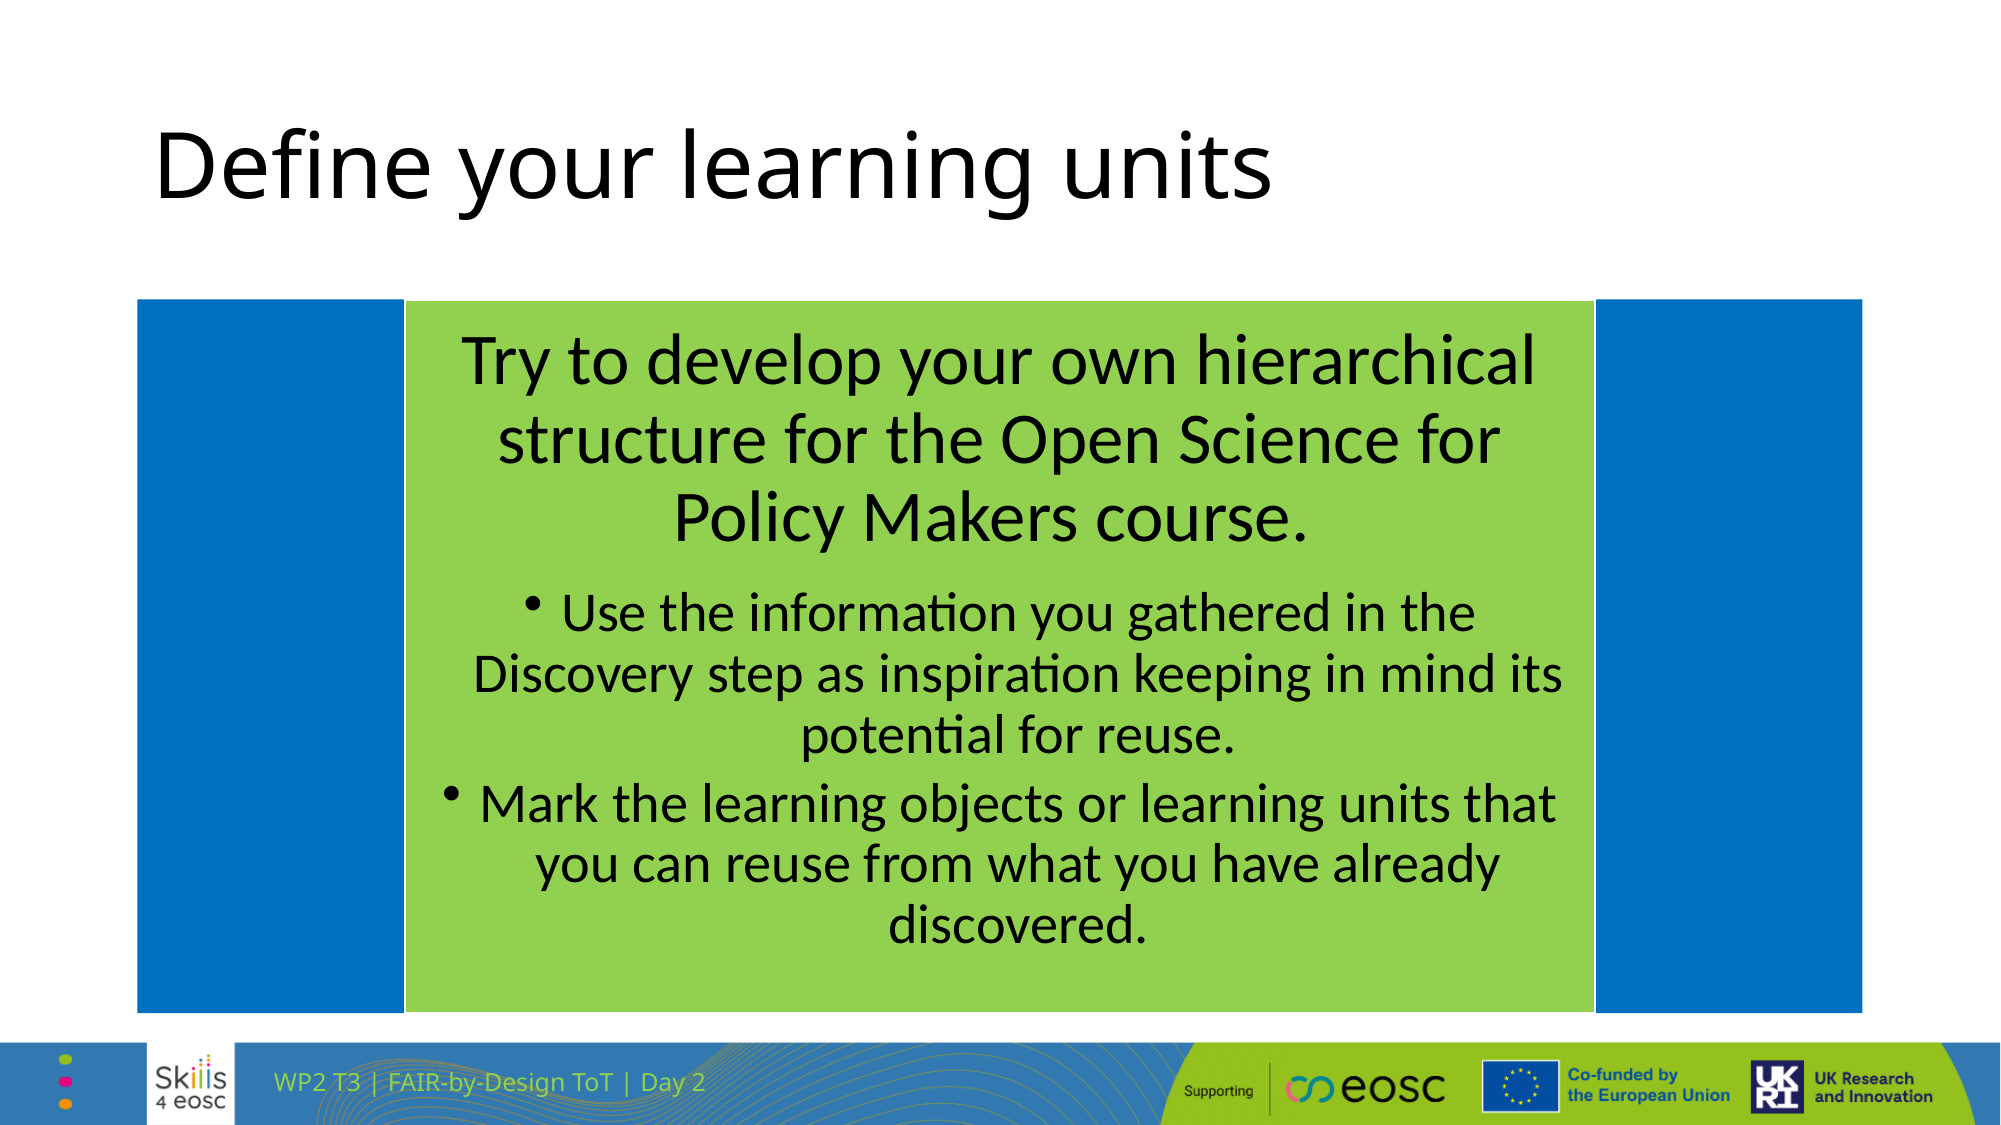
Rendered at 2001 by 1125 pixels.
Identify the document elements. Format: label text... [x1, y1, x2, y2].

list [137, 299, 1863, 1014]
picture [0, 0, 2001, 1125]
title Define your learning units [137, 59, 1863, 278]
footer WP2 T3 | FAIR-by-Design ToT | Day 2 [258, 1052, 1140, 1112]
